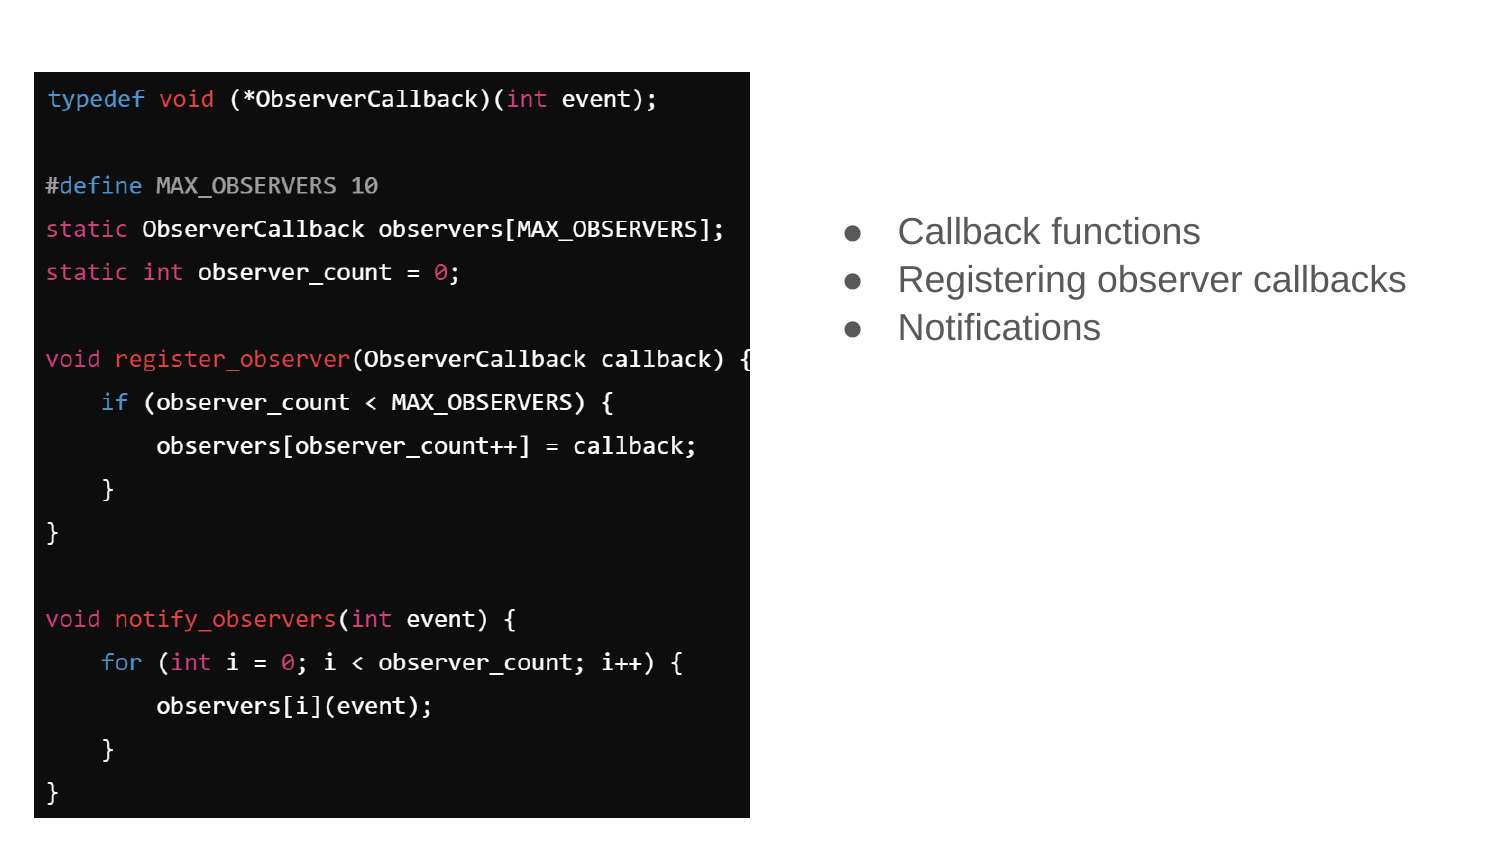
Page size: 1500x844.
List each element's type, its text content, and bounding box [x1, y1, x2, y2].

picture [34, 72, 751, 818]
list Callback functions Registering observer callbacks Notifications [807, 189, 1449, 750]
